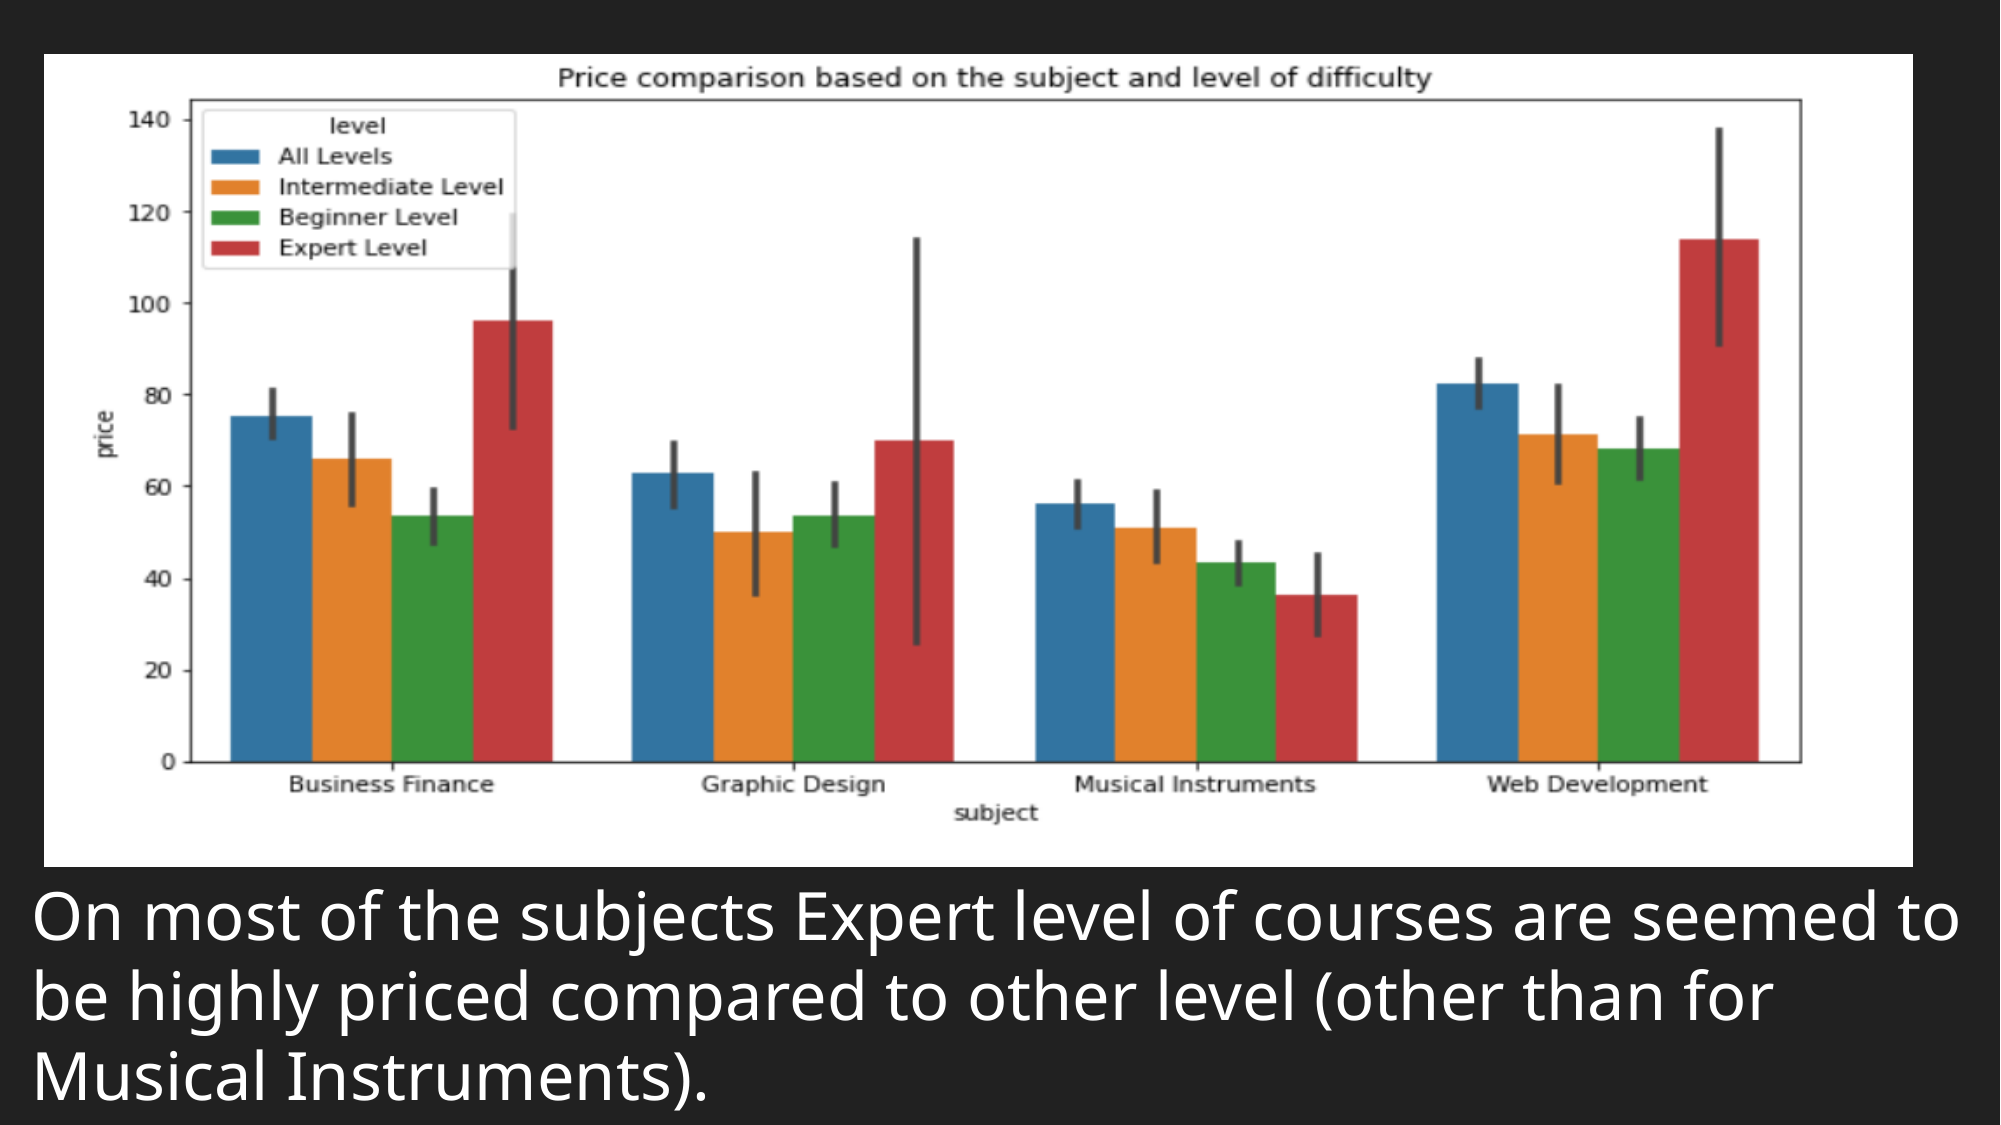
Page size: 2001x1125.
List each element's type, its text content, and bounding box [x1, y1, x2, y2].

text_box On most of the subjects Expert level of courses are seemed to be highly priced compared to other level (other than for Musical Instruments). [16, 866, 2000, 1122]
picture [44, 54, 1913, 867]
